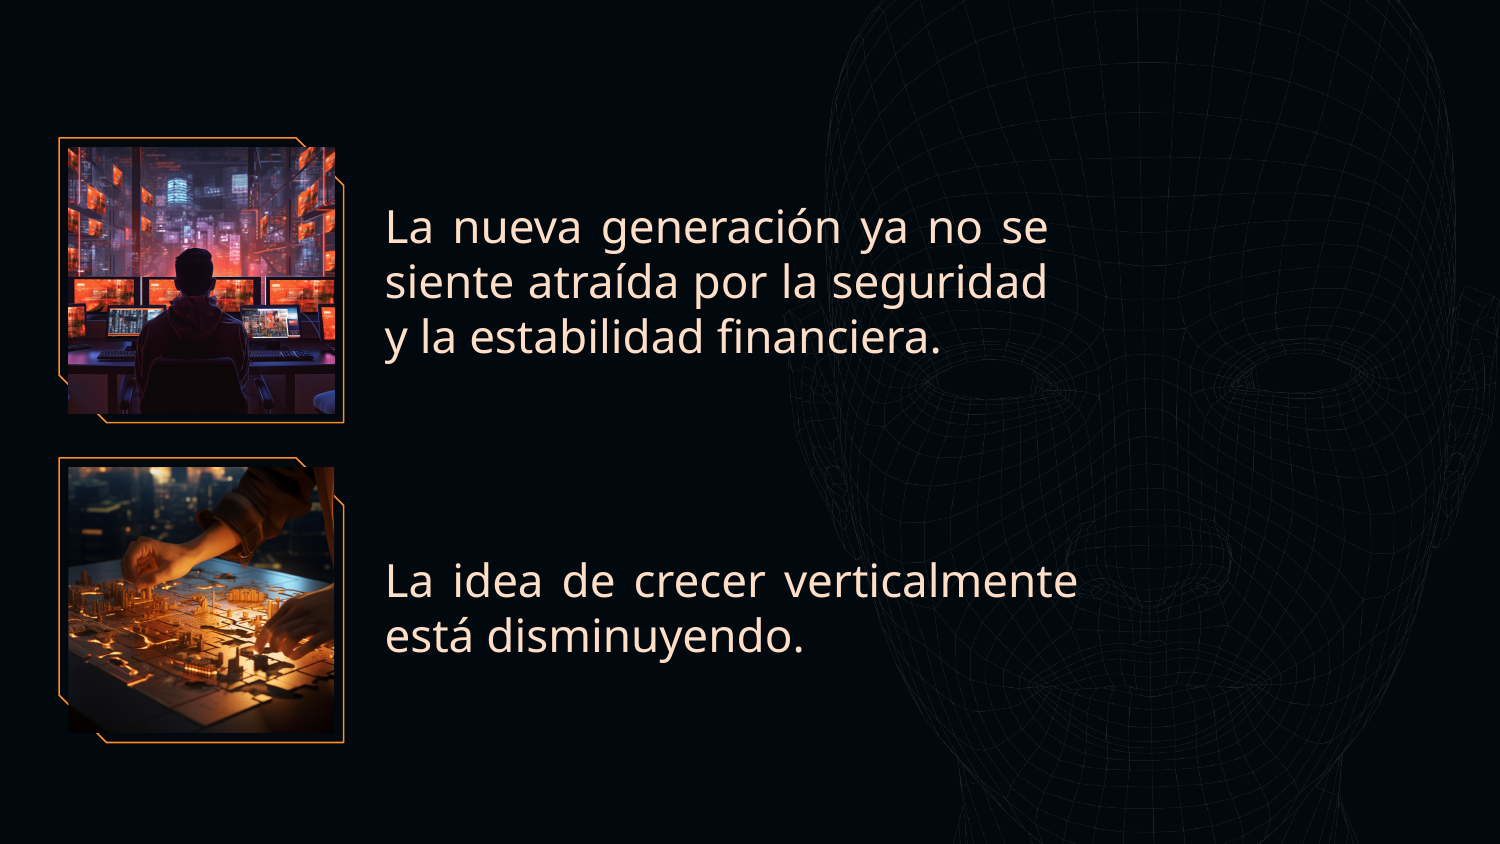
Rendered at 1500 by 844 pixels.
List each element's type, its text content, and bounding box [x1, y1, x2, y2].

picture [68, 467, 335, 734]
title La nueva generación ya no se siente atraída por la seguridad y la estabilidad financiera. [384, 182, 1065, 378]
title La idea de crecer verticalmente está disminuyendo. [384, 521, 1095, 693]
picture [68, 147, 335, 414]
